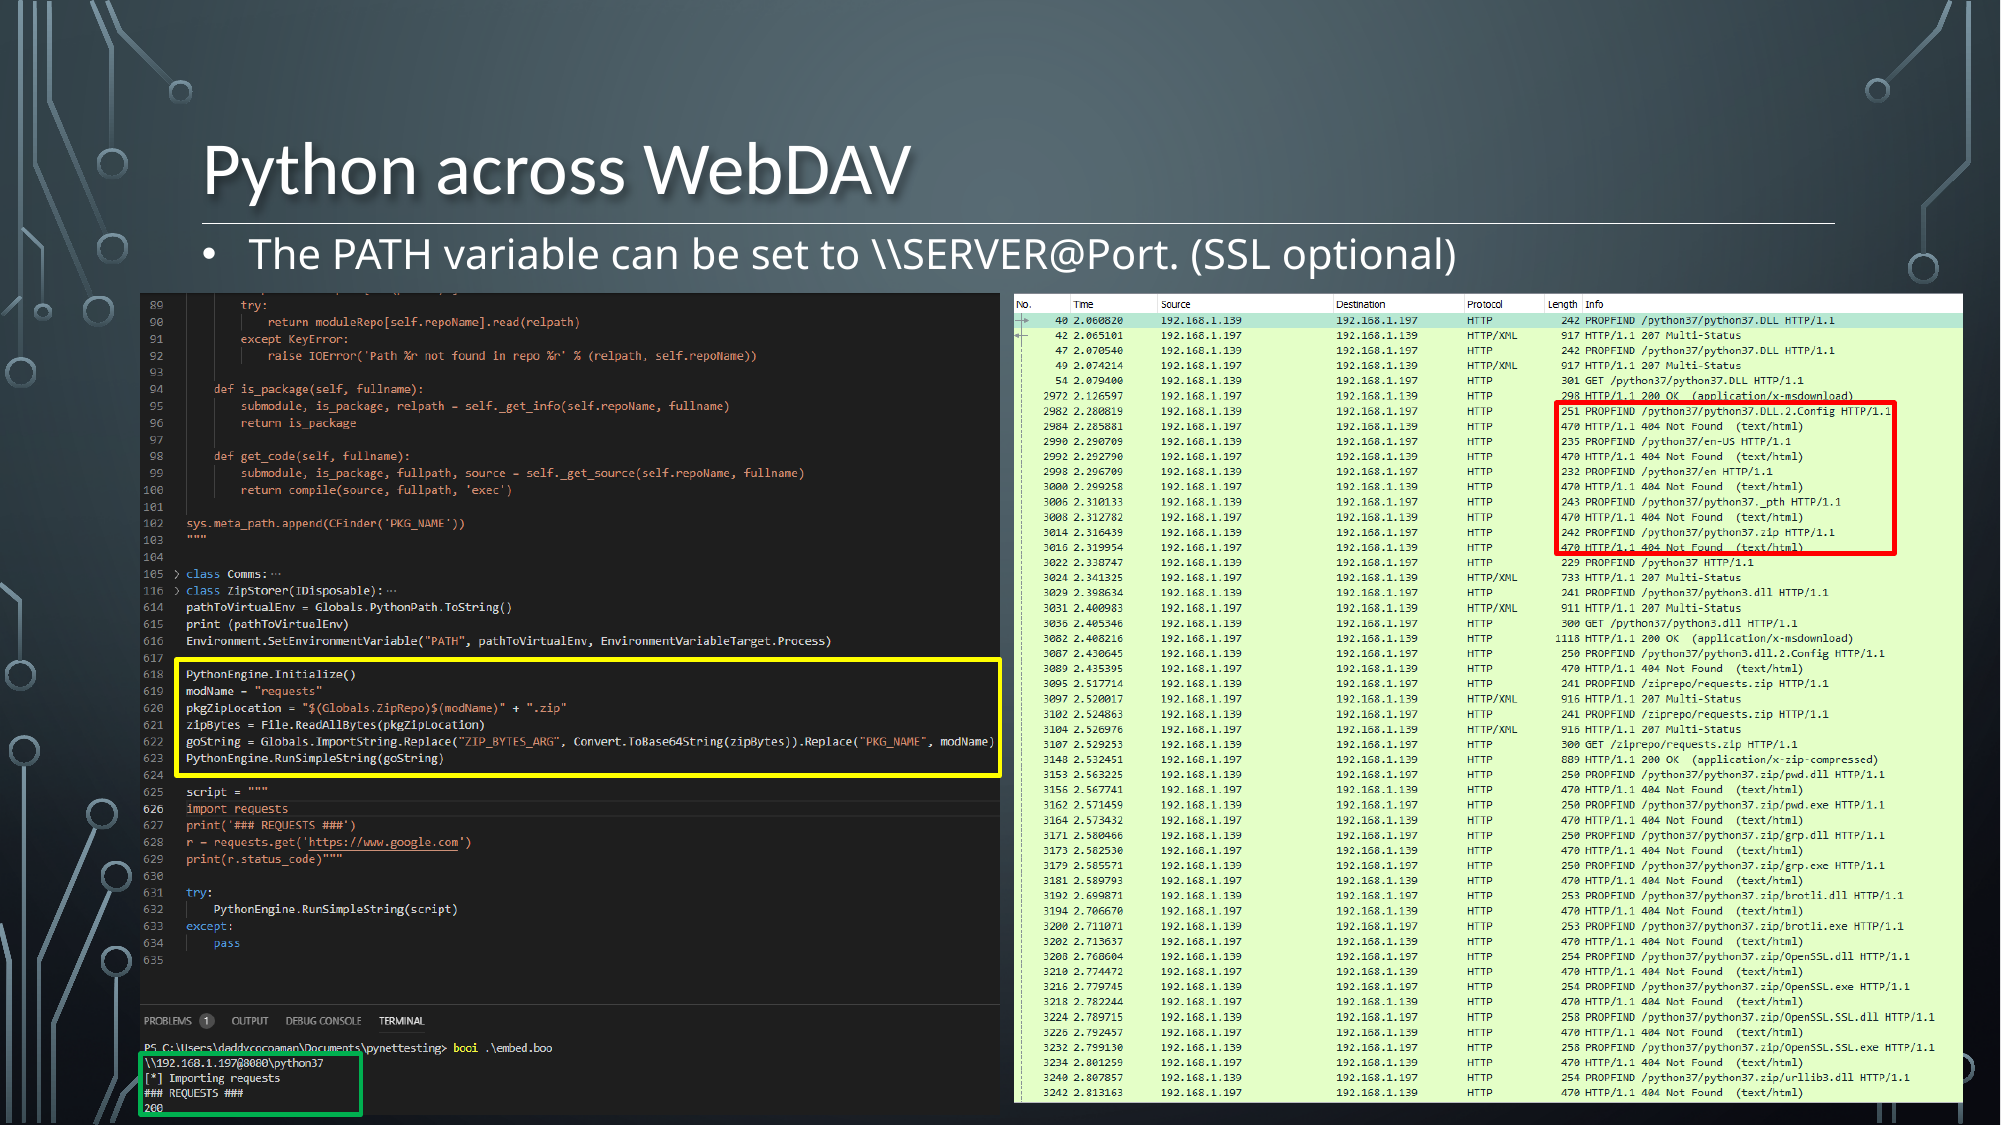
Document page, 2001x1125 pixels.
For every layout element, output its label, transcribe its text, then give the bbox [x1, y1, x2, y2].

picture [140, 292, 1001, 1115]
picture [1014, 292, 1963, 1103]
title Python across WebDAV [187, 117, 1813, 220]
text_box The PATH variable can be set to \\SERVER@Port. (SSL optional) [187, 220, 1828, 286]
